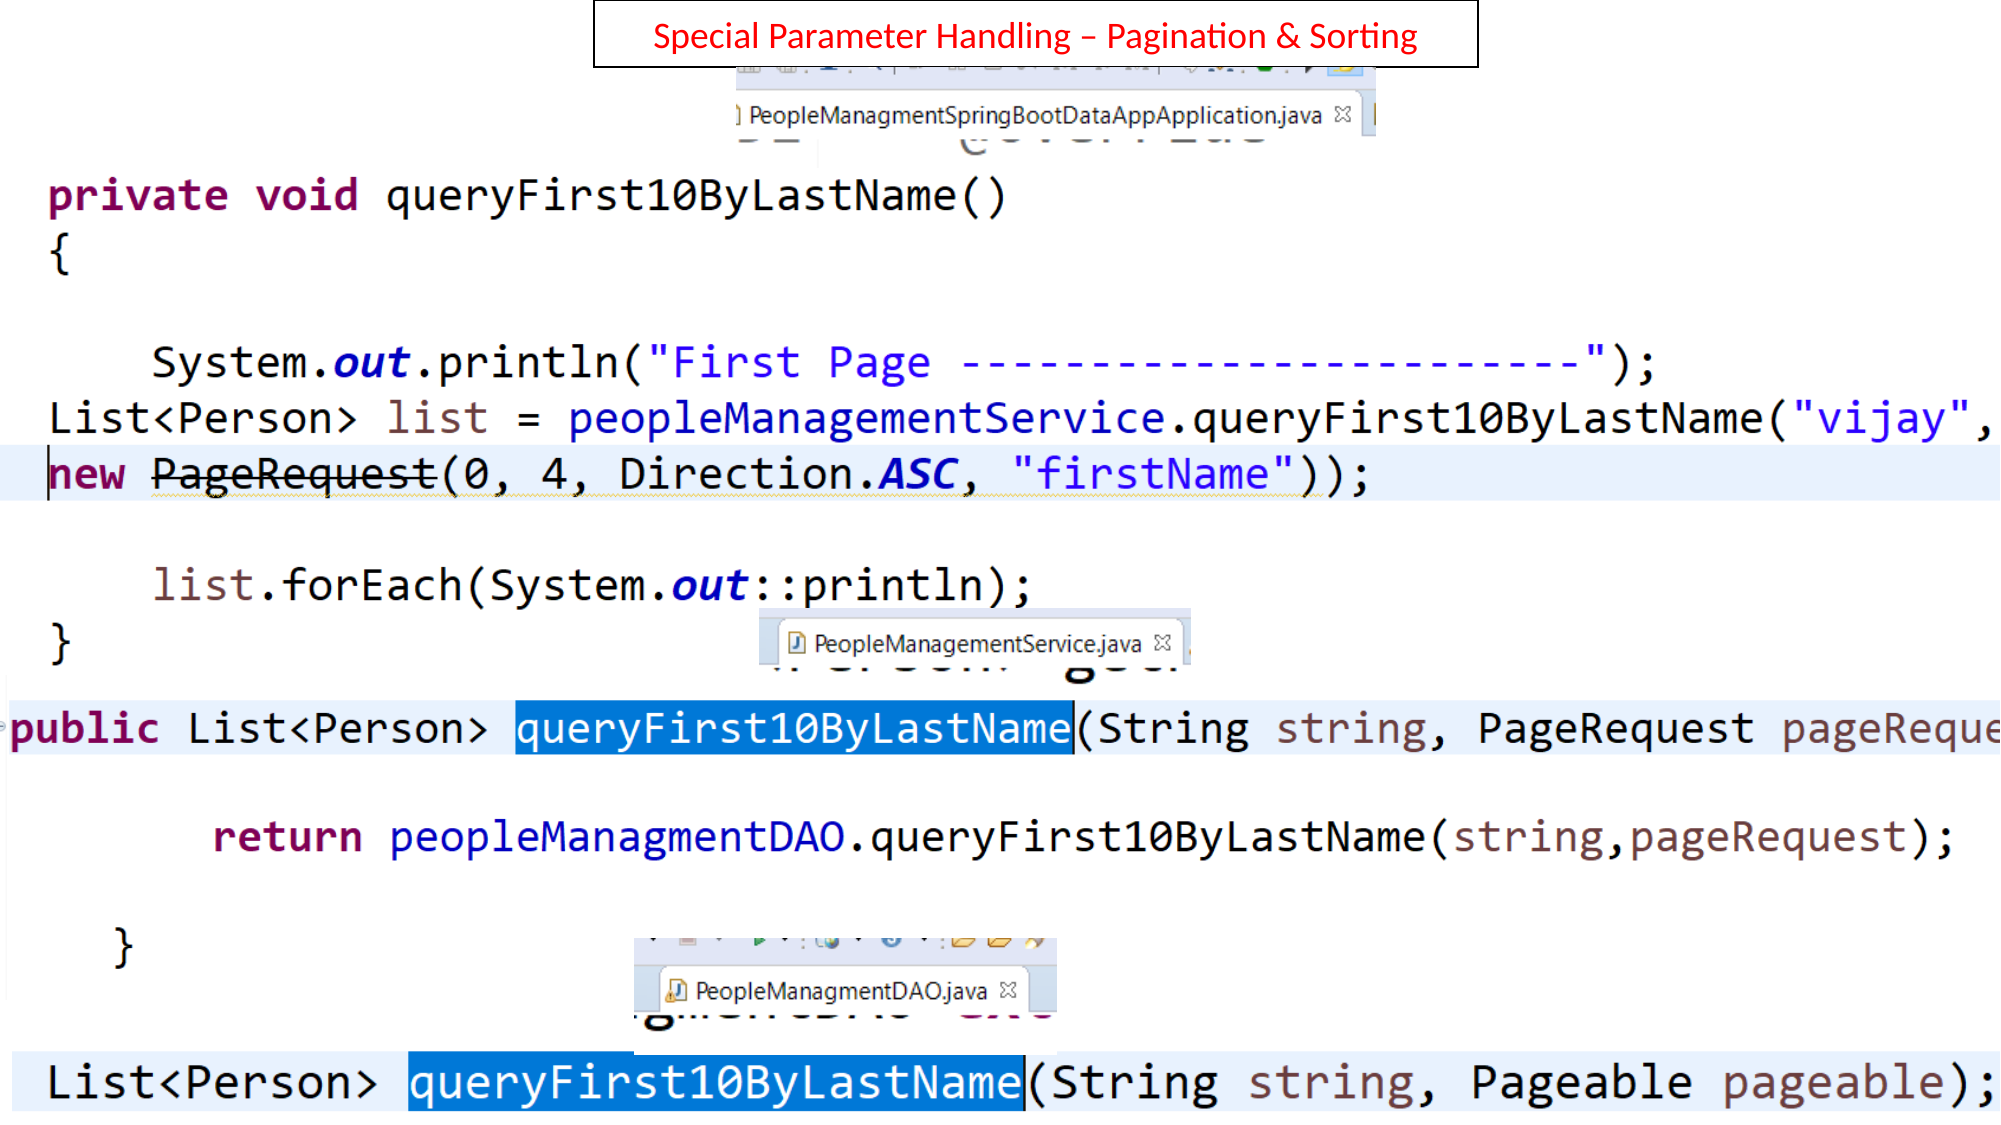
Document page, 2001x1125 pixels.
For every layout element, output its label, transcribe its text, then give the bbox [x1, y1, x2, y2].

picture [0, 67, 2000, 1125]
text_box Special Parameter Handling – Pagination & Sorting [593, 0, 1479, 68]
